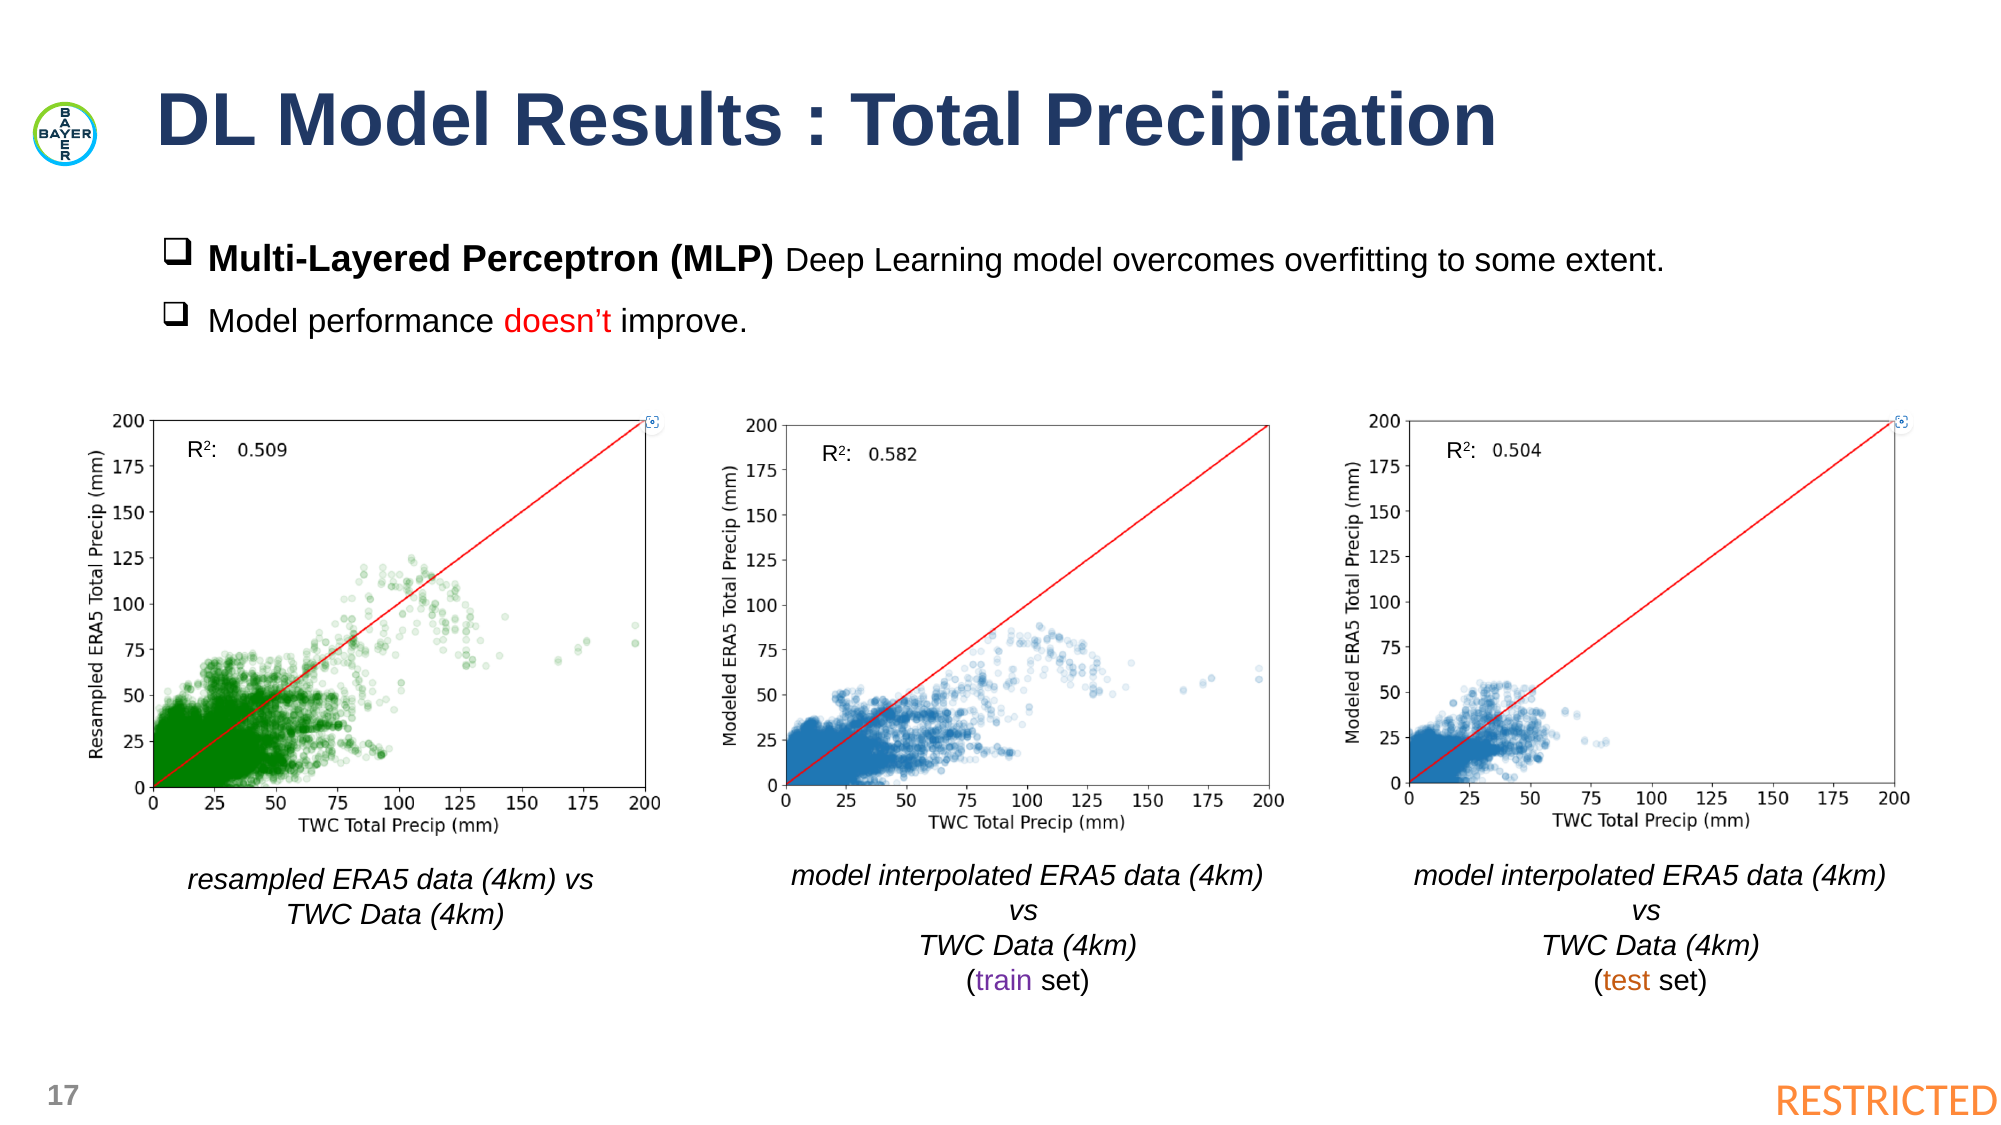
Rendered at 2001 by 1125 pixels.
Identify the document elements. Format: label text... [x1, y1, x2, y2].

text_box model interpolated ERA5 data (4km) vs TWC Data (4km) (test set) [1377, 848, 1924, 1004]
picture [82, 409, 665, 839]
text_box model interpolated ERA5 data (4km) vs TWC Data (4km) (train set) [764, 848, 1292, 1004]
picture [64, 105, 81, 111]
slide_number 17 [32, 1063, 483, 1124]
picture [1336, 409, 1914, 836]
text_box resampled ERA5 data (4km) vs TWC Data (4km) [170, 853, 621, 939]
picture [711, 411, 1289, 837]
text_box Multi-Layered Perceptron (MLP) Deep Learning model overcomes overfitting to some extent. Model performance doesn’t improve. [146, 204, 1871, 347]
text_box DL Model Results : Total Precipitation [141, 50, 1745, 193]
